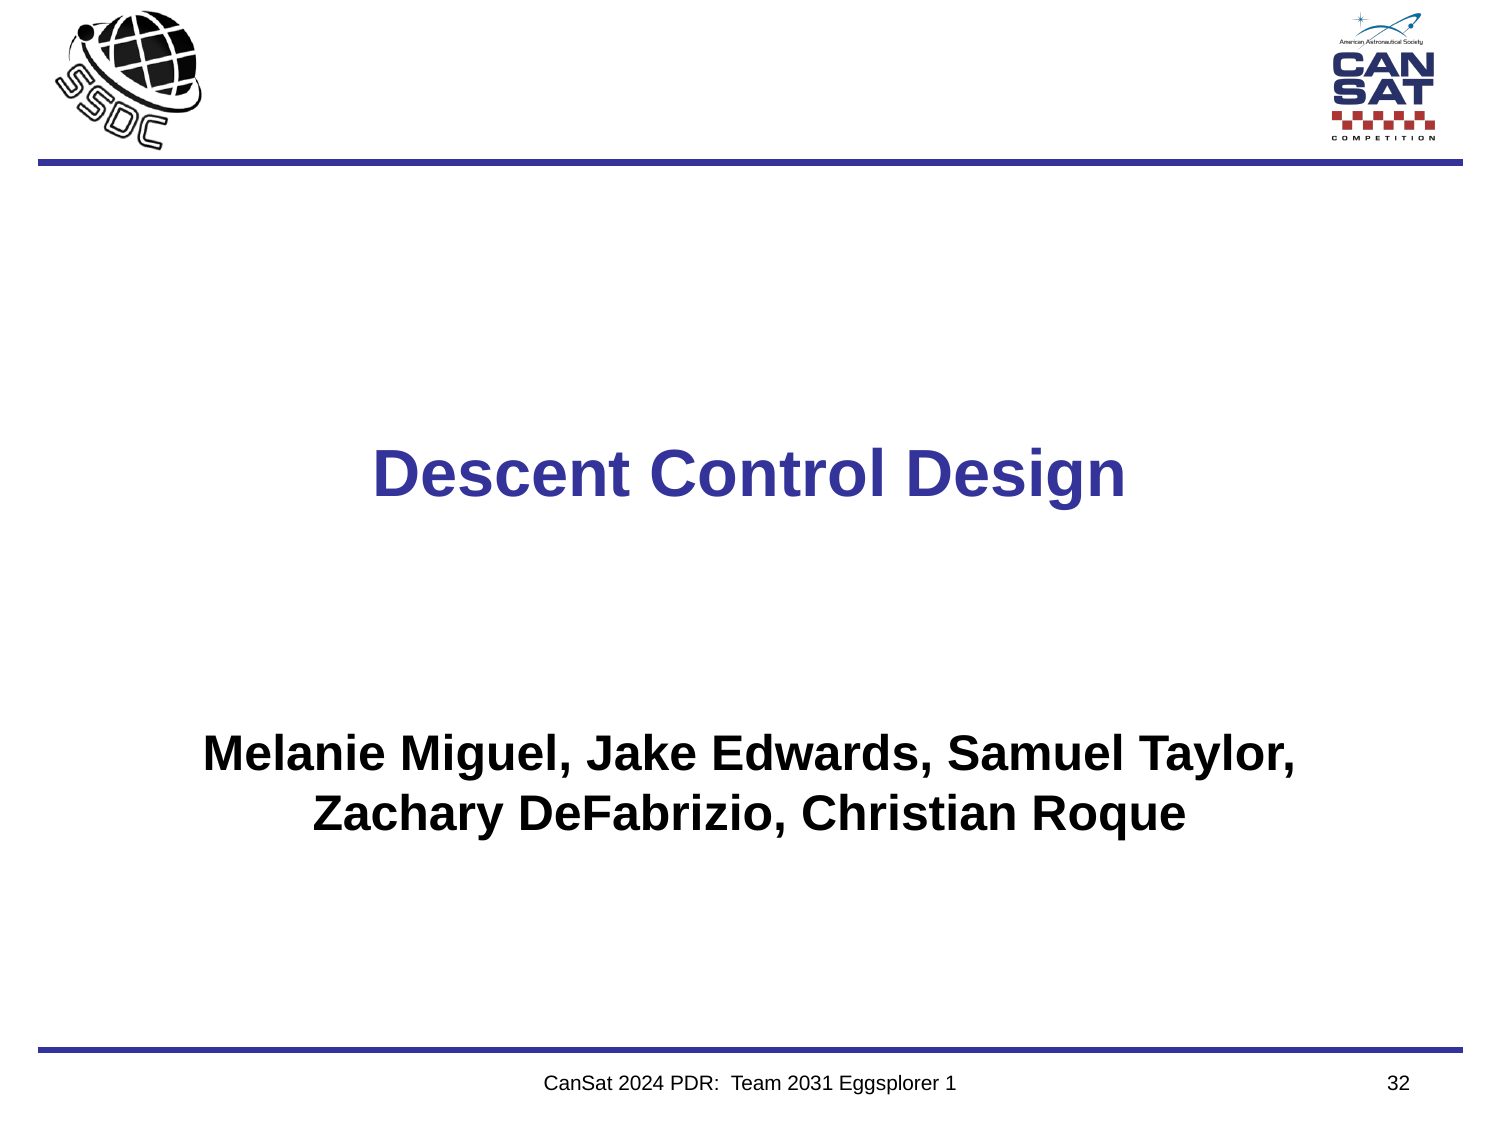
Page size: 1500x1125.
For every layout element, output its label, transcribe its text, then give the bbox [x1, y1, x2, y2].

subtitle Melanie Miguel, Jake Edwards, Samuel Taylor, Zachary DeFabrizio, Christian Roque [157, 712, 1343, 925]
picture [10, 6, 263, 153]
slide_number 32 [1312, 1062, 1425, 1104]
footer CanSat 2024 PDR: Team 2031 Eggsplorer 1 [450, 1062, 1050, 1103]
title Descent Control Design [112, 349, 1388, 591]
picture [1322, 12, 1447, 148]
